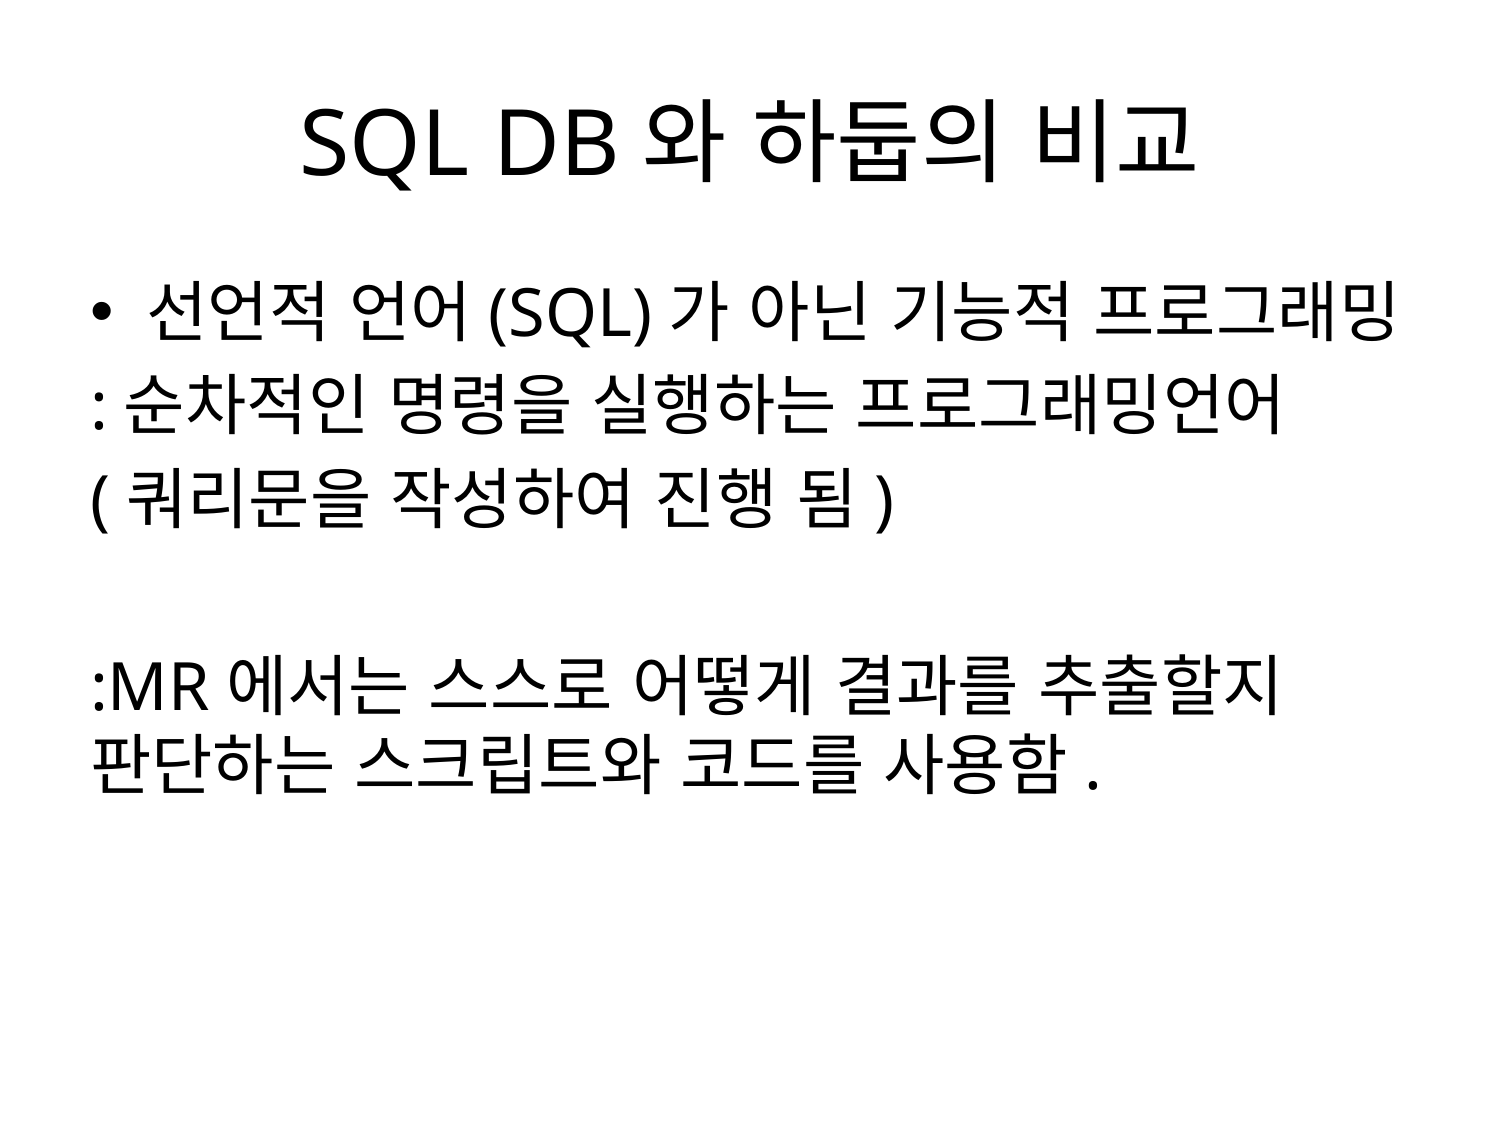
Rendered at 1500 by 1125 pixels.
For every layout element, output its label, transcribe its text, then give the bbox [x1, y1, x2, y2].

title SQL DB와 하둡의 비교 [75, 45, 1425, 233]
list 선언적 언어(SQL)가 아닌 기능적 프로그래밍 :순차적인 명령을 실행하는 프로그래밍언어 (쿼리문을 작성하여 진행 됨) :MR에서는 스스로 어떻게 결과를 추출할지 판단하는 스크립트와 코드를 사용함. [75, 262, 1425, 1005]
